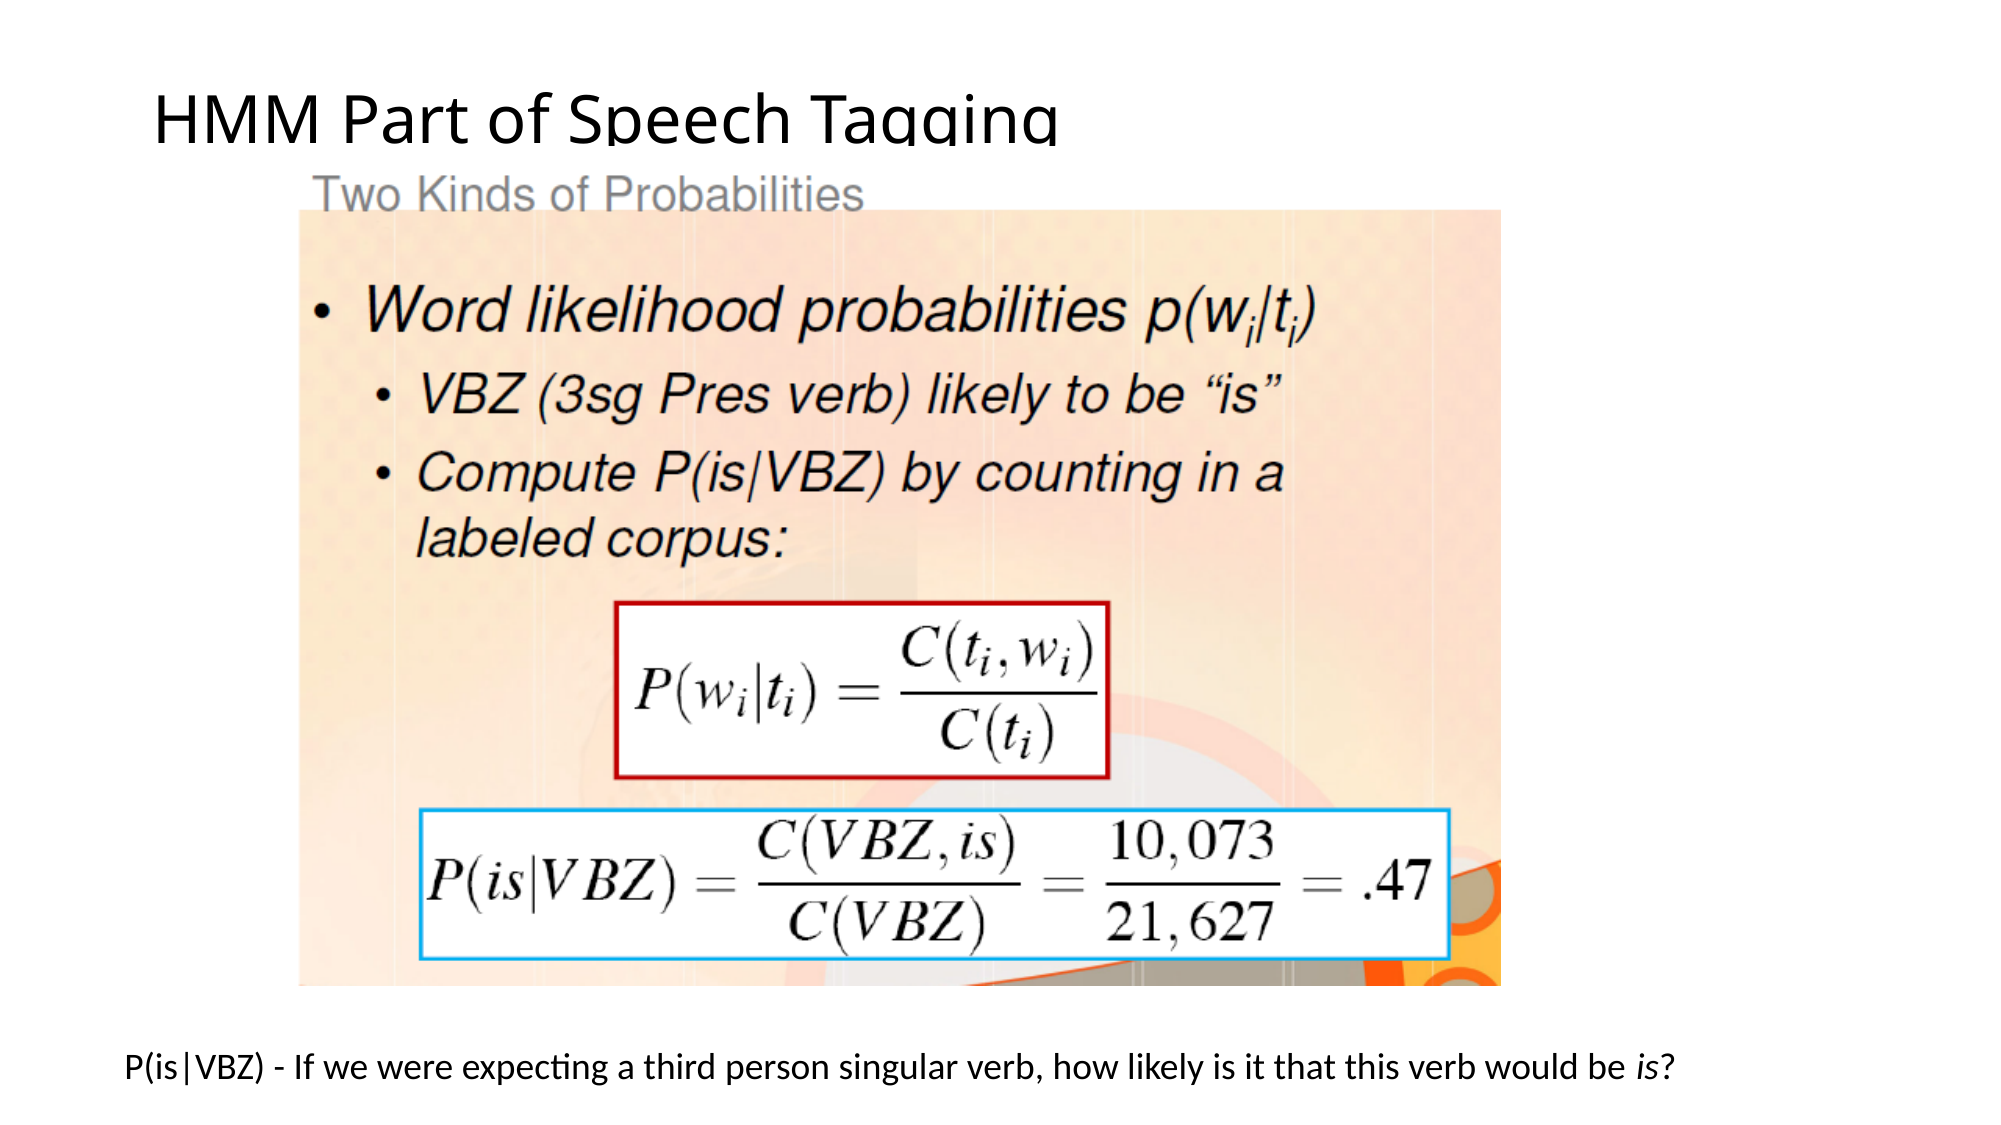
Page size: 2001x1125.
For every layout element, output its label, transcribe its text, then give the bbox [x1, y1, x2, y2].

title HMM Part of Speech Tagging [137, 59, 1863, 185]
text_box P(is|VBZ) - If we were expecting a third person singular verb, how likely is it that this verb would be is? [109, 1034, 1941, 1095]
picture [291, 146, 1501, 986]
